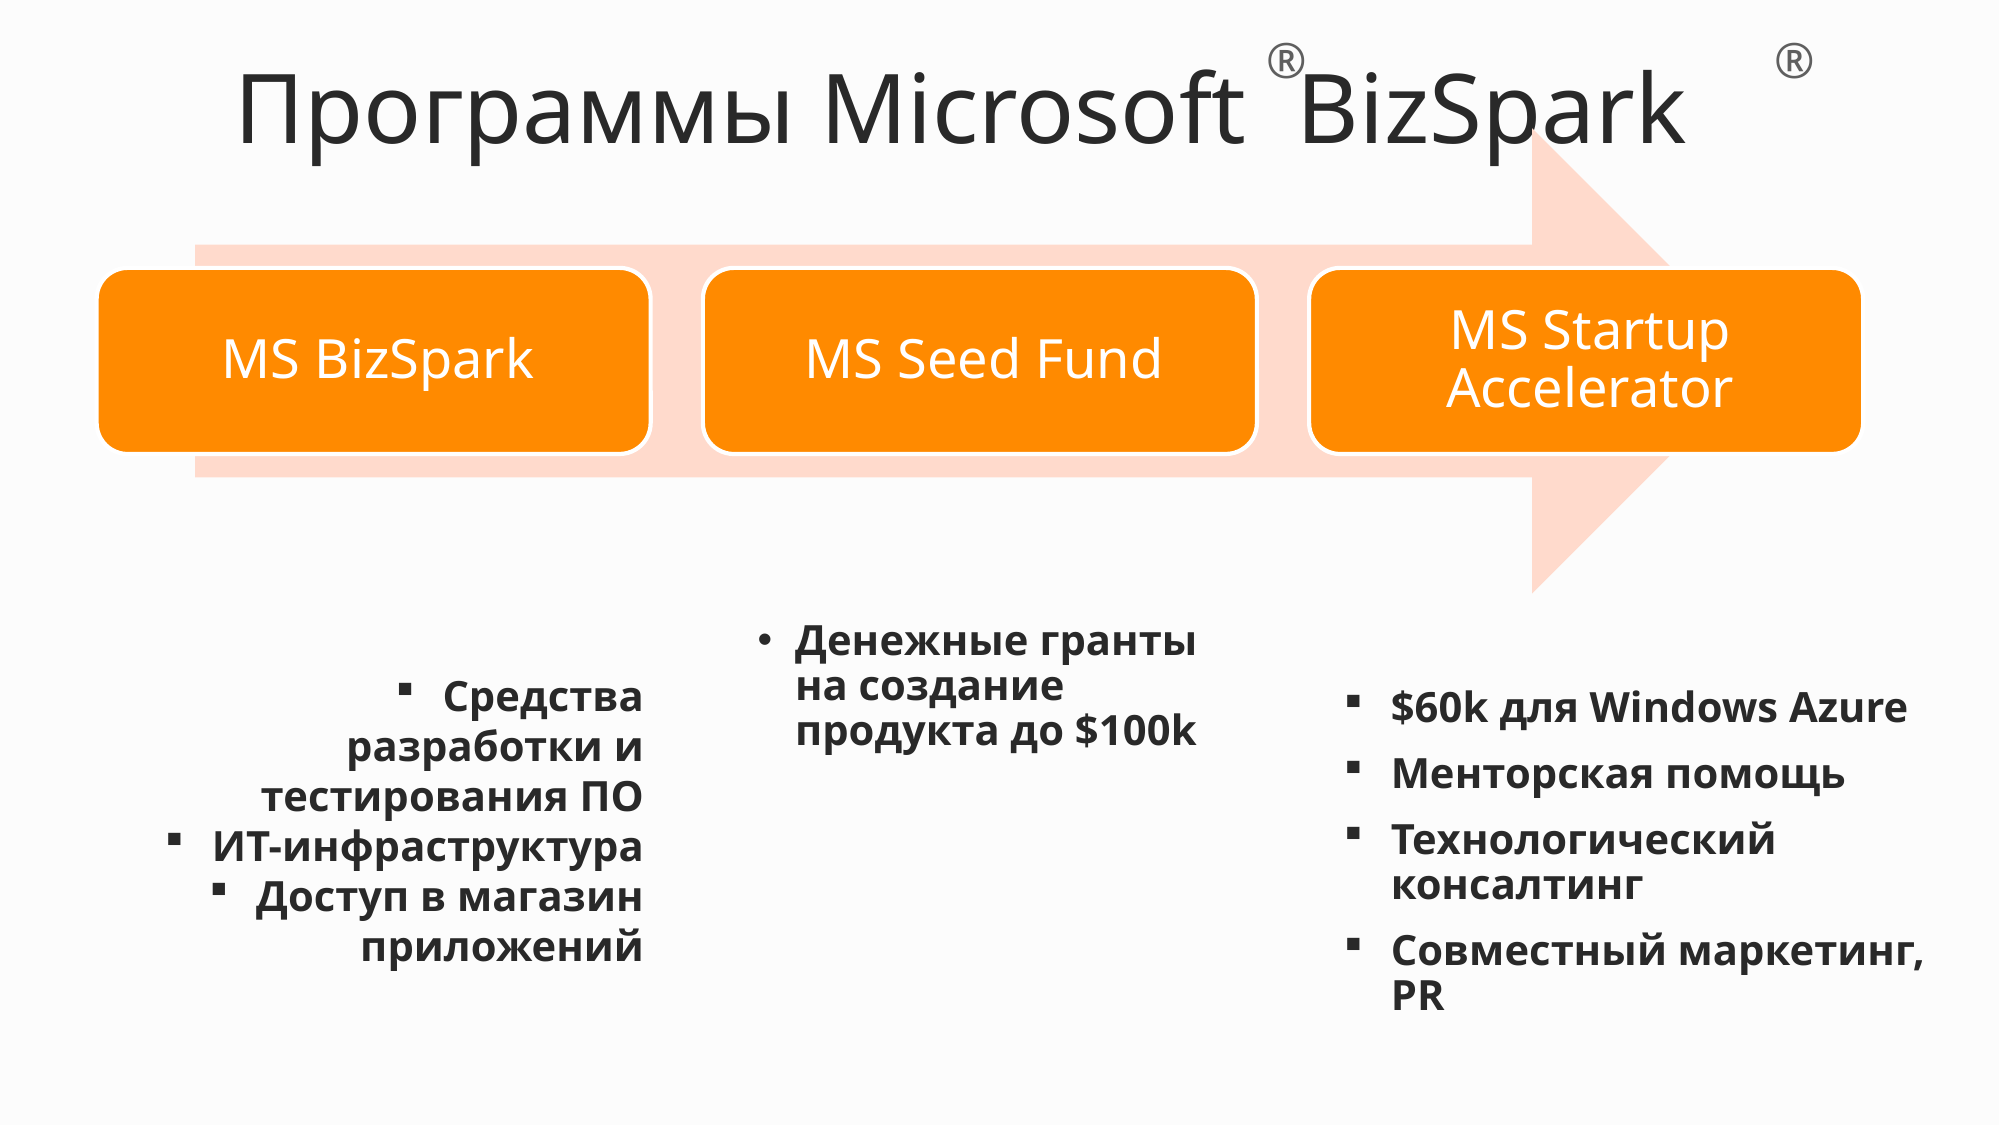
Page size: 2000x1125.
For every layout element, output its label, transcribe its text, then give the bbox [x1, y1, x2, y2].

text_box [56, 128, 1904, 594]
text_box ® [1251, 22, 1451, 96]
text_box Программы Microsoft BizSpark [84, 50, 1837, 127]
text_box ® [1759, 22, 1959, 96]
text_box Денежные гранты на создание продукта до $100k [723, 619, 1246, 755]
text_box Средства разработки и тестирования ПО ИТ-инфраструктура Доступ в магазин приложений [121, 619, 644, 970]
text_box $60k для Windows Azure Менторская помощь Технологический консалтинг Совместный маркетинг, PR [1324, 616, 1959, 1104]
